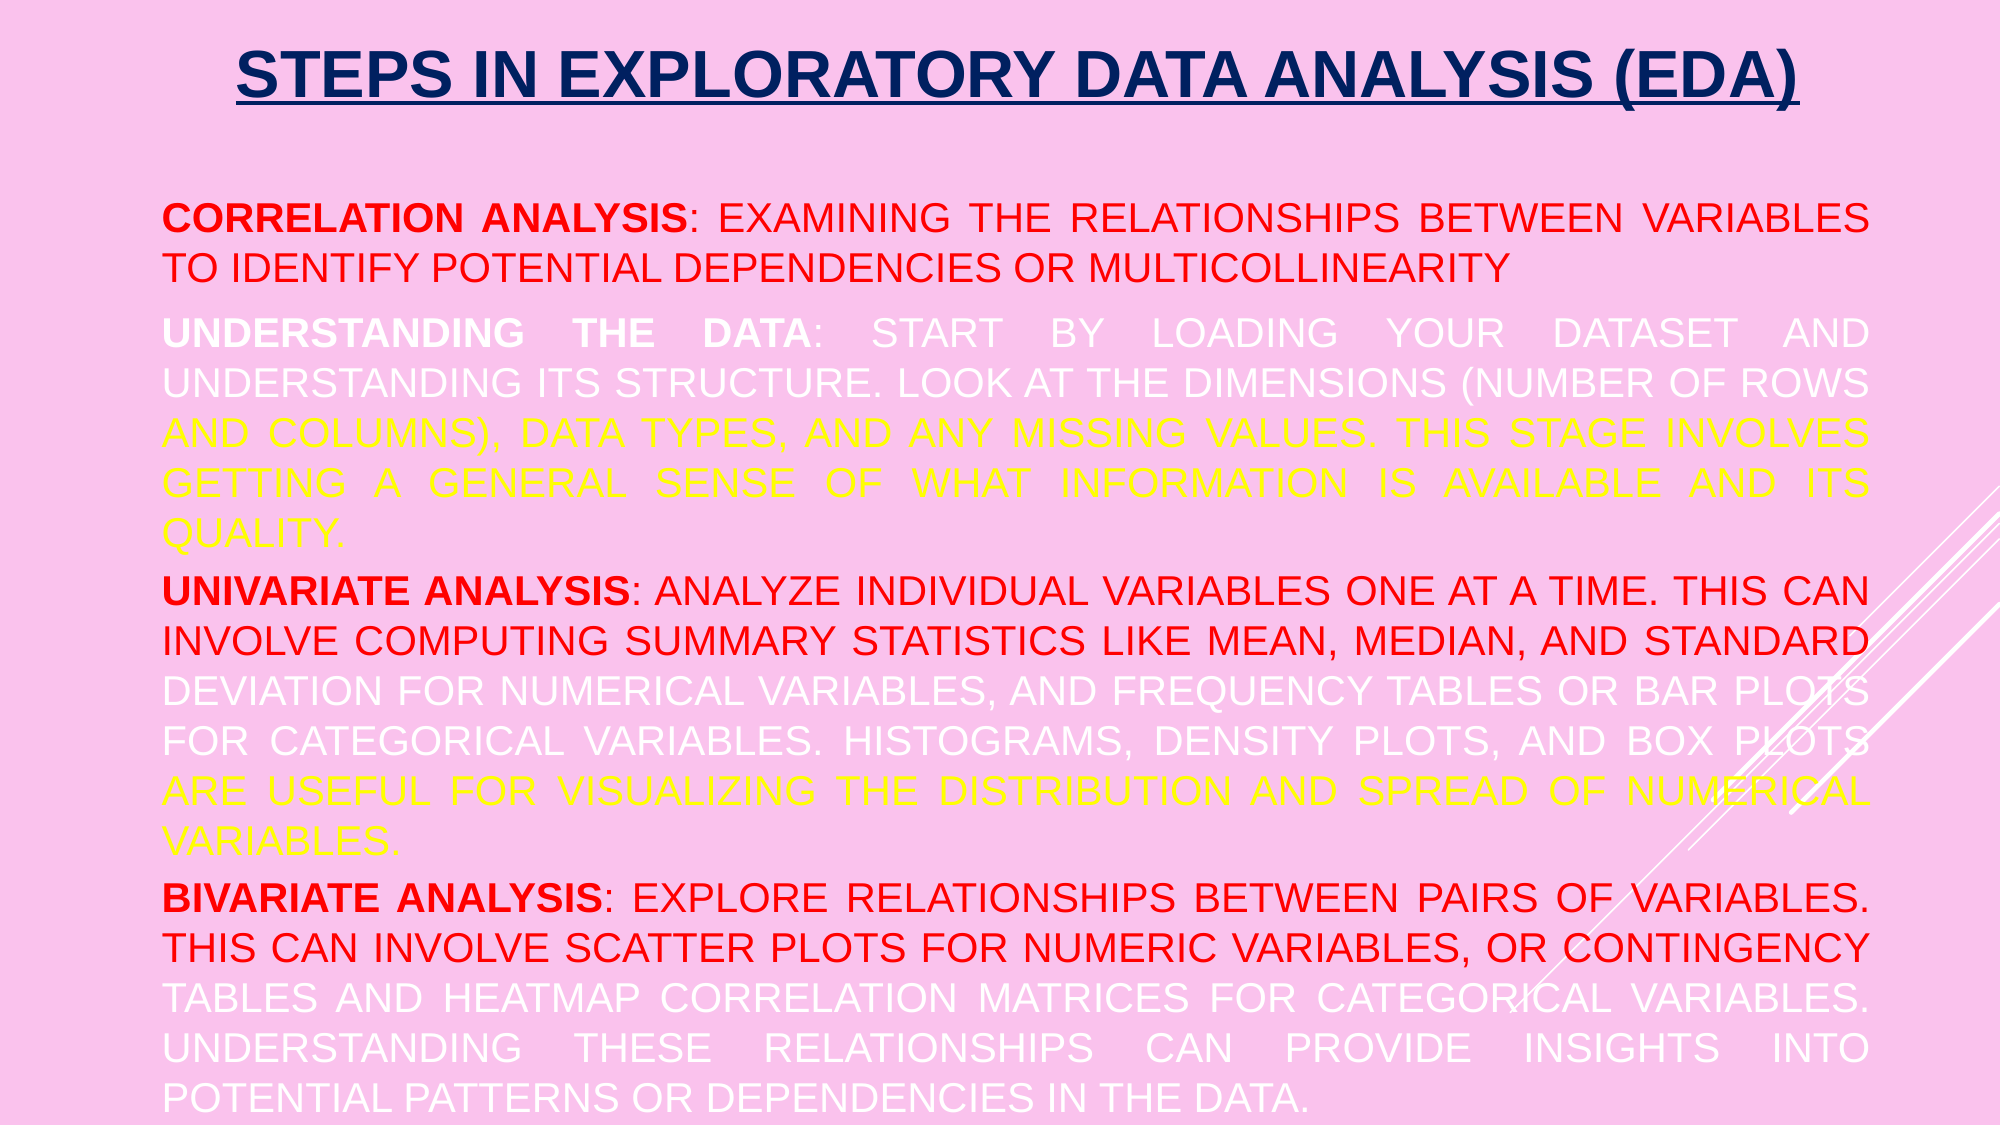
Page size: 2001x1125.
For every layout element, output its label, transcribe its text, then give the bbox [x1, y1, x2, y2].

text_box STEPS IN EXPLORATORY DATA ANALYSIS (EDA) CORRELATION ANALYSIS: EXAMINING THE RELATIONSHIPS BETWEEN VARIABLES TO IDENTIFY POTENTIAL DEPENDENCIES OR MULTICOLLINEARITY UNDERSTANDING THE DATA: START BY LOADING YOUR DATASET AND UNDERSTANDING ITS STRUCTURE. LOOK AT THE DIMENSIONS (NUMBER OF ROWS AND COLUMNS), DATA TYPES, AND ANY MISSING VALUES. THIS STAGE INVOLVES GETTING A GENERAL SENSE OF WHAT INFORMATION IS AVAILABLE AND ITS QUALITY. UNIVARIATE ANALYSIS: ANALYZE INDIVIDUAL VARIABLES ONE AT A TIME. THIS CAN INVOLVE COMPUTING SUMMARY STATISTICS LIKE MEAN, MEDIAN, AND STANDARD DEVIATION FOR NUMERICAL VARIABLES, AND FREQUENCY TABLES OR BAR PLOTS FOR CATEGORICAL VARIABLES. HISTOGRAMS, DENSITY PLOTS, AND BOX PLOTS ARE USEFUL FOR VISUALIZING THE DISTRIBUTION AND SPREAD OF NUMERICAL VARIABLES. BIVARIATE ANALYSIS: EXPLORE RELATIONSHIPS BETWEEN PAIRS OF VARIABLES. THIS CAN INVOLVE SCATTER PLOTS FOR NUMERIC VARIABLES, OR CONTINGENCY TABLES AND HEATMAP CORRELATION MATRICES FOR CATEGORICAL VARIABLES. UNDERSTANDING THESE RELATIONSHIPS CAN PROVIDE INSIGHTS INTO POTENTIAL PATTERNS OR DEPENDENCIES IN THE DATA. [146, 23, 1886, 1125]
